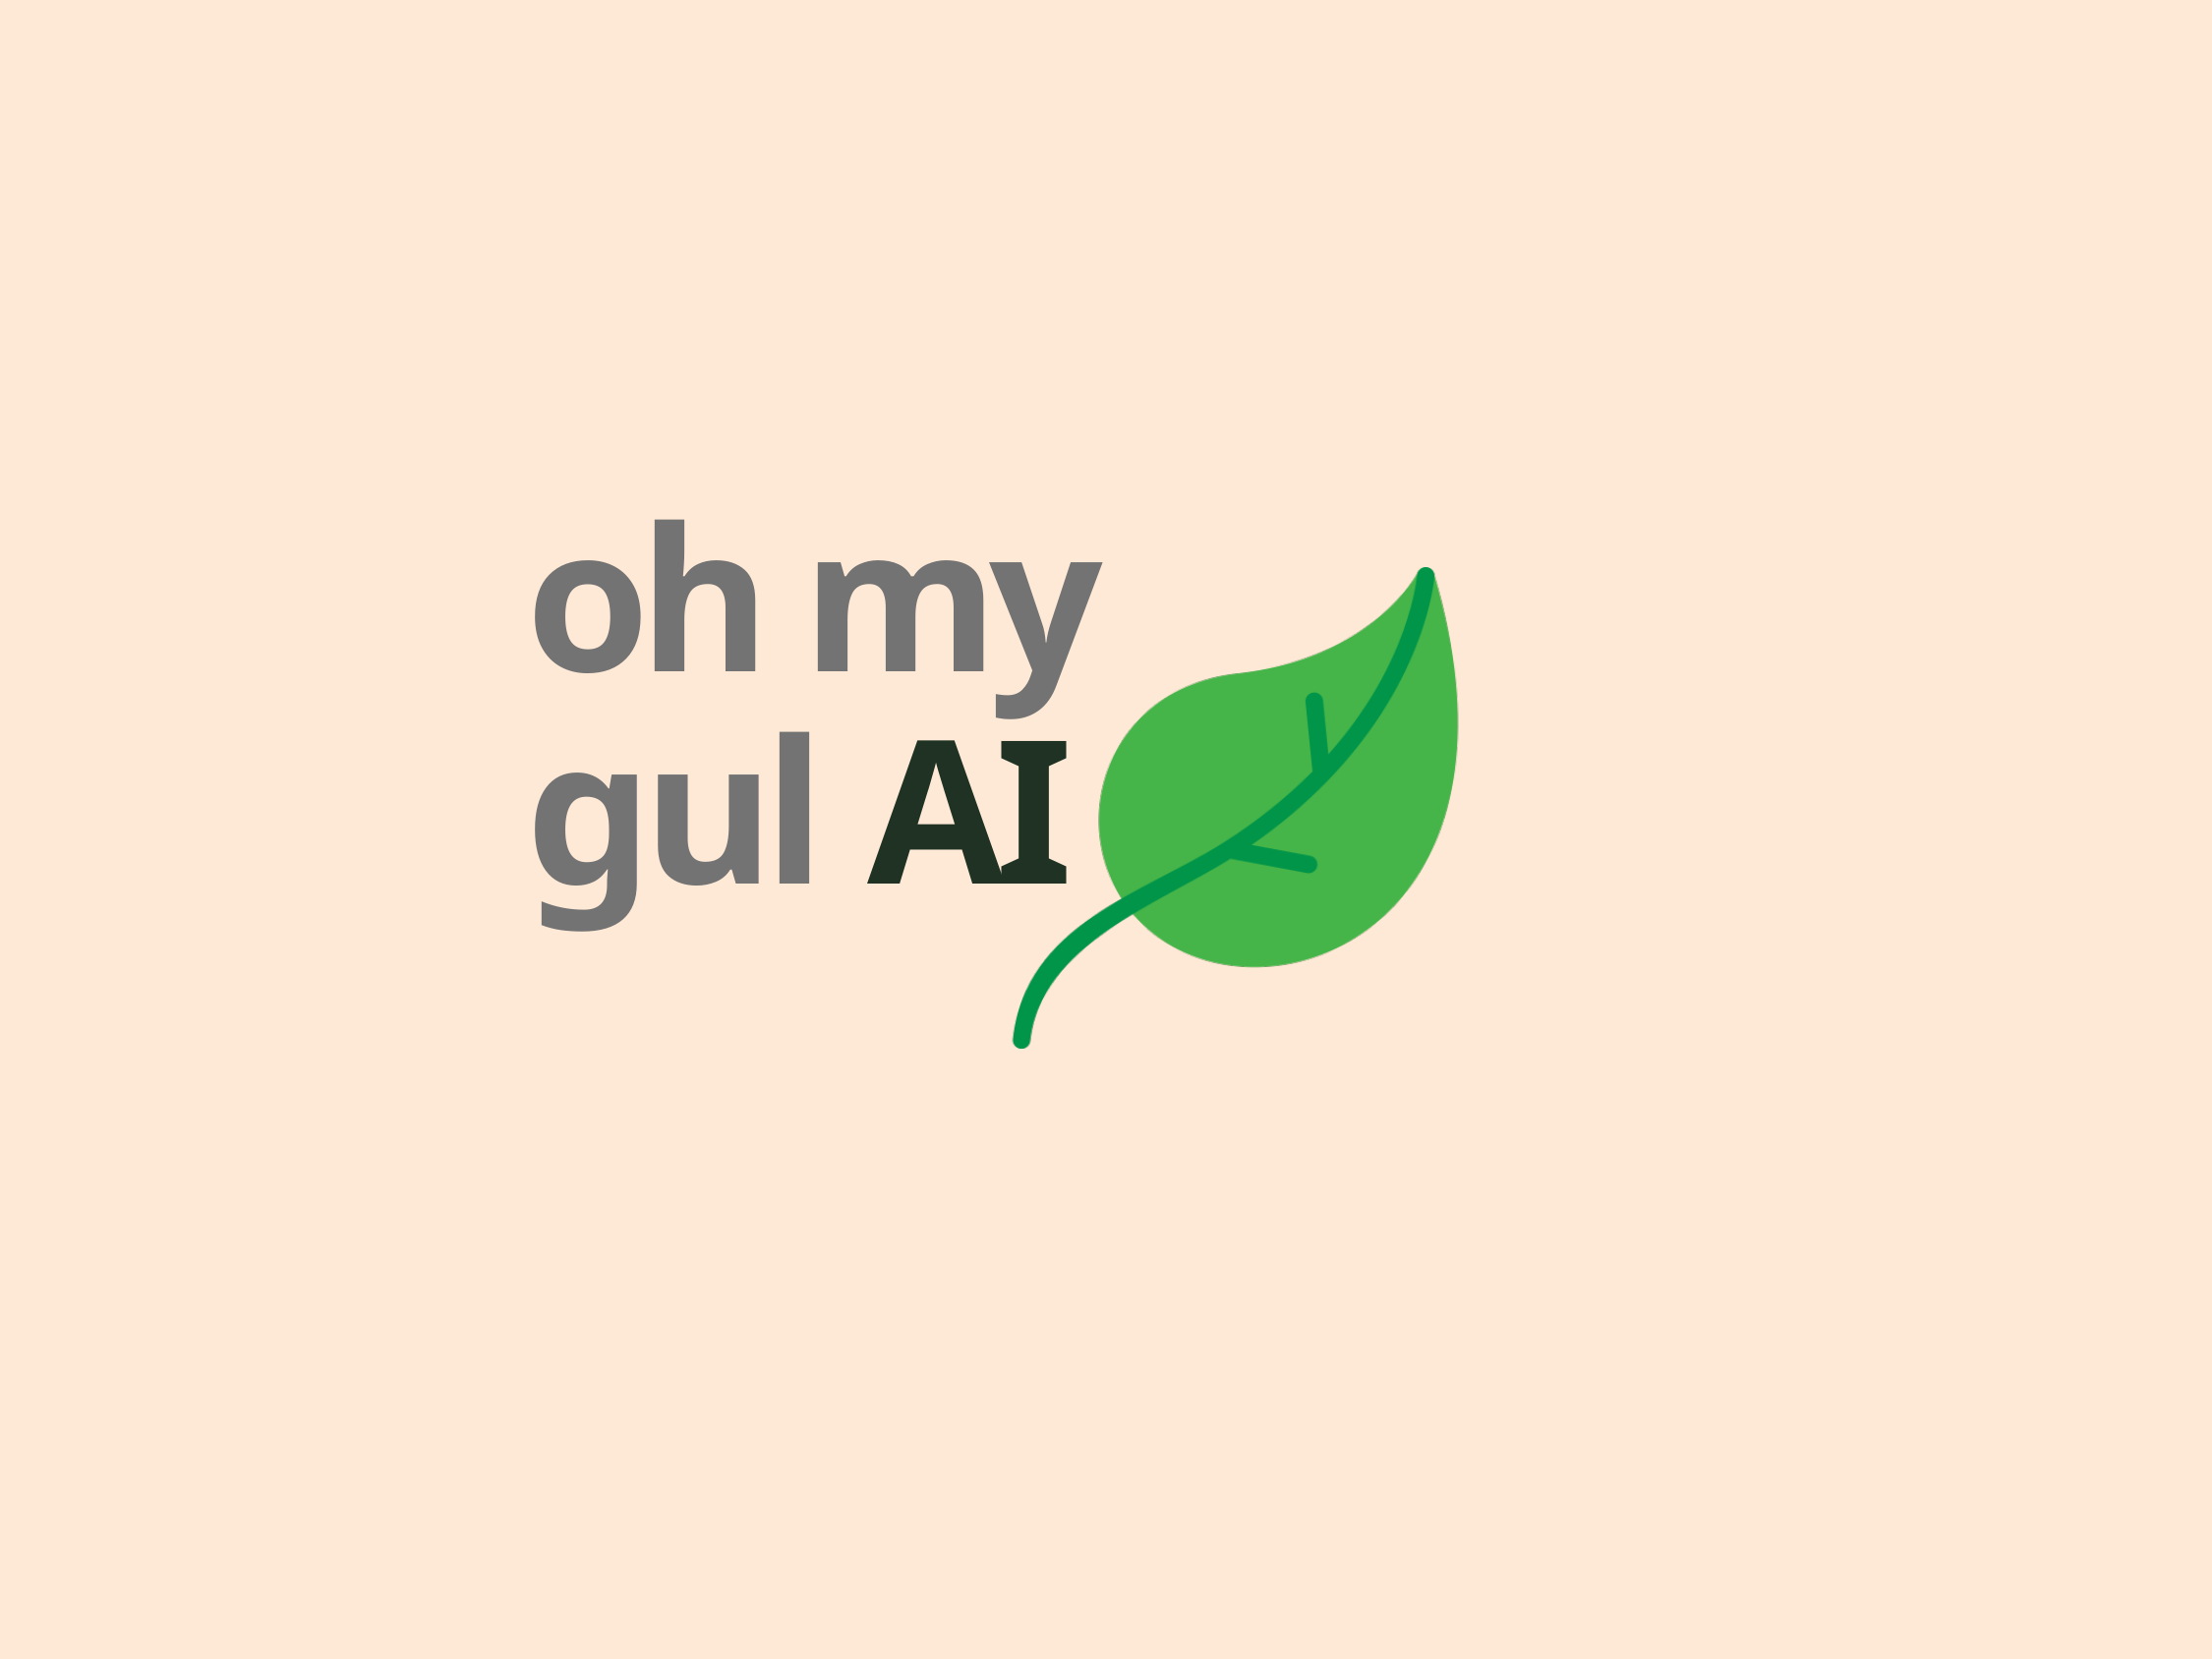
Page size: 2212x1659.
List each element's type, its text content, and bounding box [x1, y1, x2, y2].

picture [994, 567, 1477, 1050]
text_box oh my gul AI [526, 522, 1333, 924]
